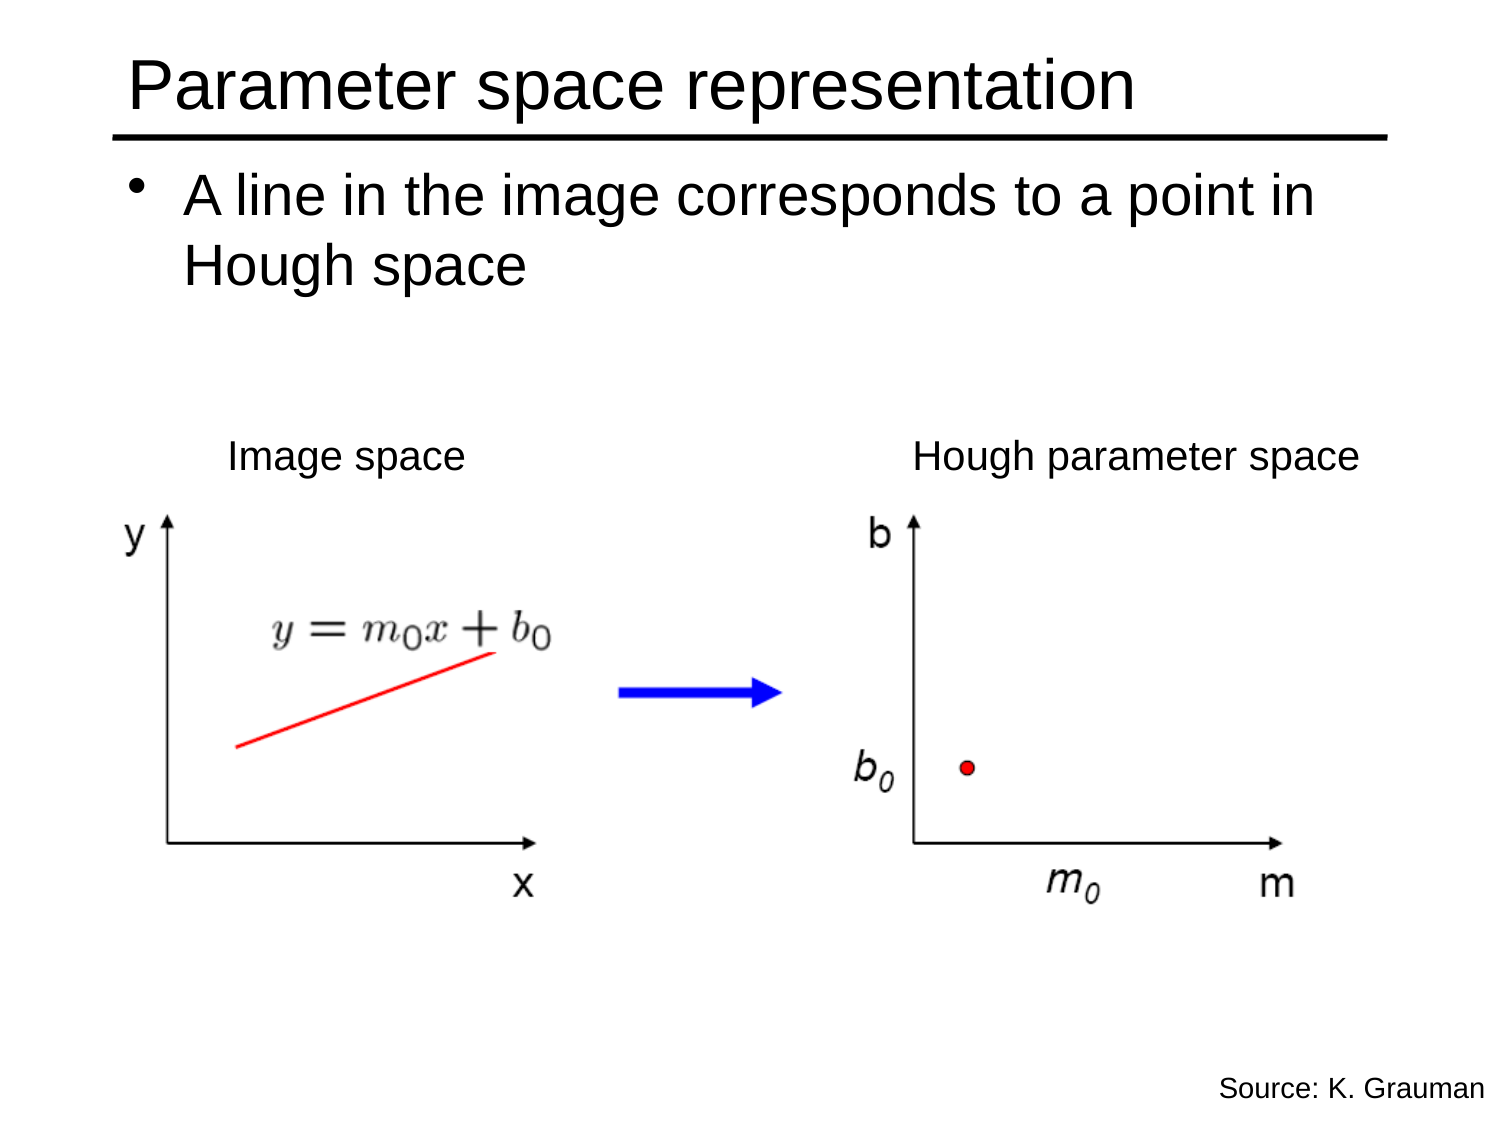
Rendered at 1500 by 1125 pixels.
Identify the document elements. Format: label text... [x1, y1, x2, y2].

text_box Source: K. Grauman [1204, 1062, 1500, 1113]
text_box Hough parameter space [897, 421, 1376, 487]
title Parameter space representation [112, 12, 1388, 149]
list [112, 496, 1313, 913]
list A line in the image corresponds to a point in Hough space [112, 149, 1388, 1013]
text_box Image space [212, 421, 482, 487]
